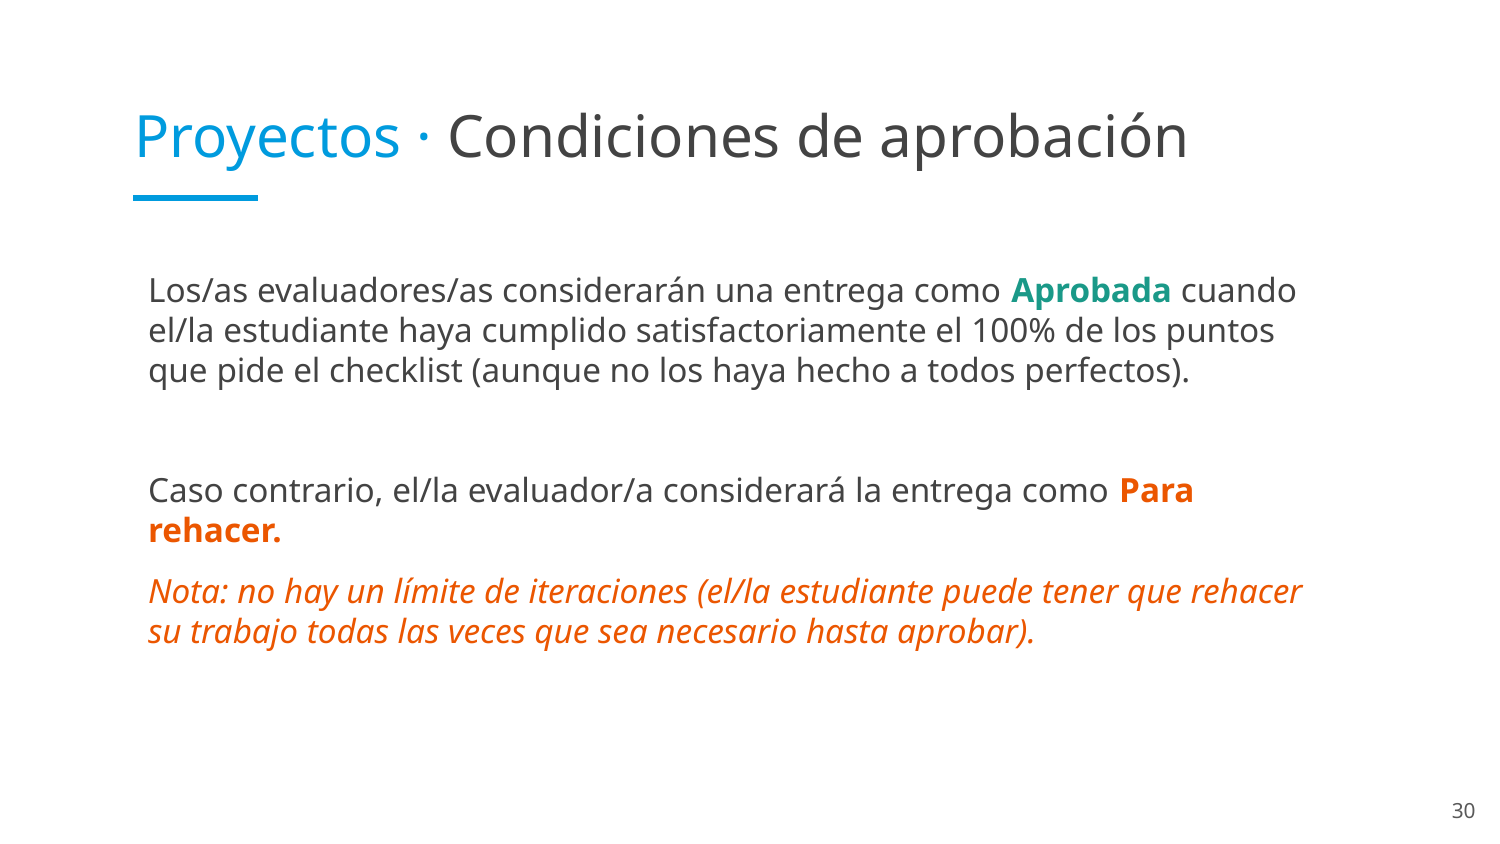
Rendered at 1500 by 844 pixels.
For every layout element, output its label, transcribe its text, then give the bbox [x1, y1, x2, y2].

text_box Los/as evaluadores/as considerarán una entrega como Aprobada cuando el/la estudiante haya cumplido satisfactoriamente el 100% de los puntos que pide el checklist (aunque no los haya hecho a todos perfectos). Caso contrario, el/la evaluador/a considerará la entrega como Para rehacer. Nota: no hay un límite de iteraciones (el/la estudiante puede tener que rehacer su trabajo todas las veces que sea necesario hasta aprobar). [133, 254, 1325, 631]
slide_number ‹#› [1400, 779, 1491, 844]
title Proyectos · Condiciones de aprobación [119, 84, 1381, 172]
